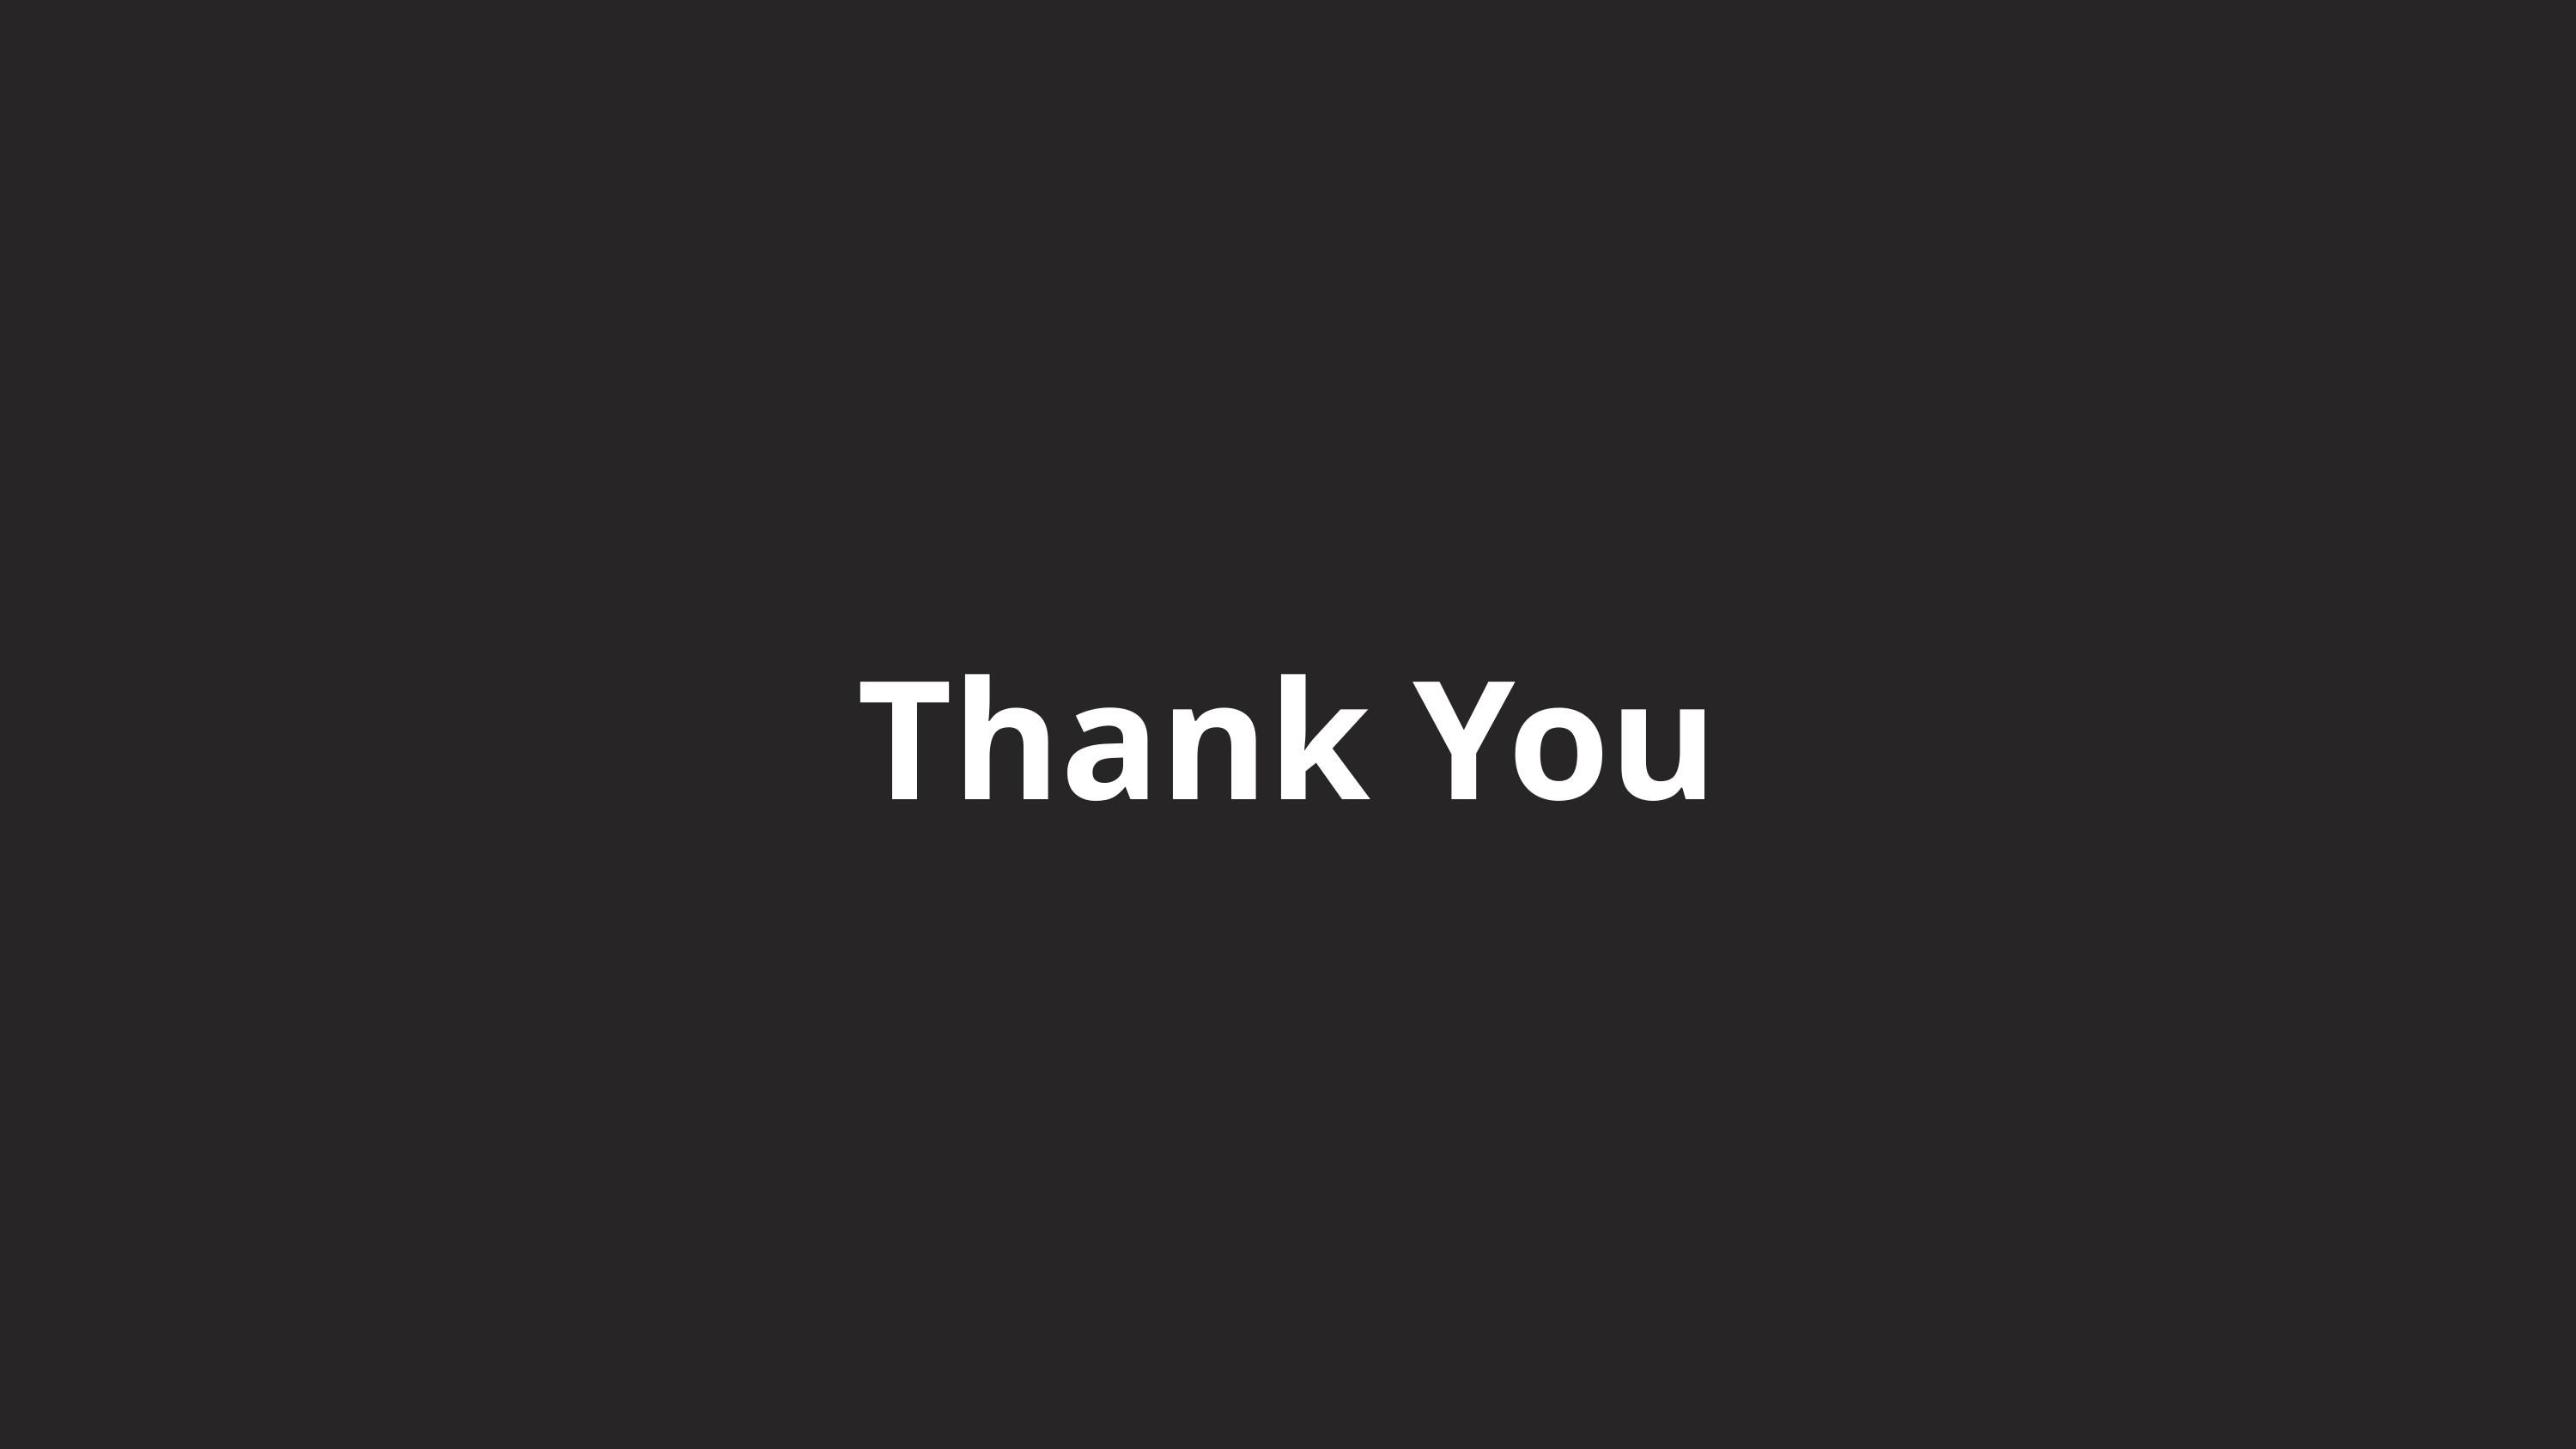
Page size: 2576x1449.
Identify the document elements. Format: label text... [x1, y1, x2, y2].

text_box Thank You [855, 602, 1721, 833]
